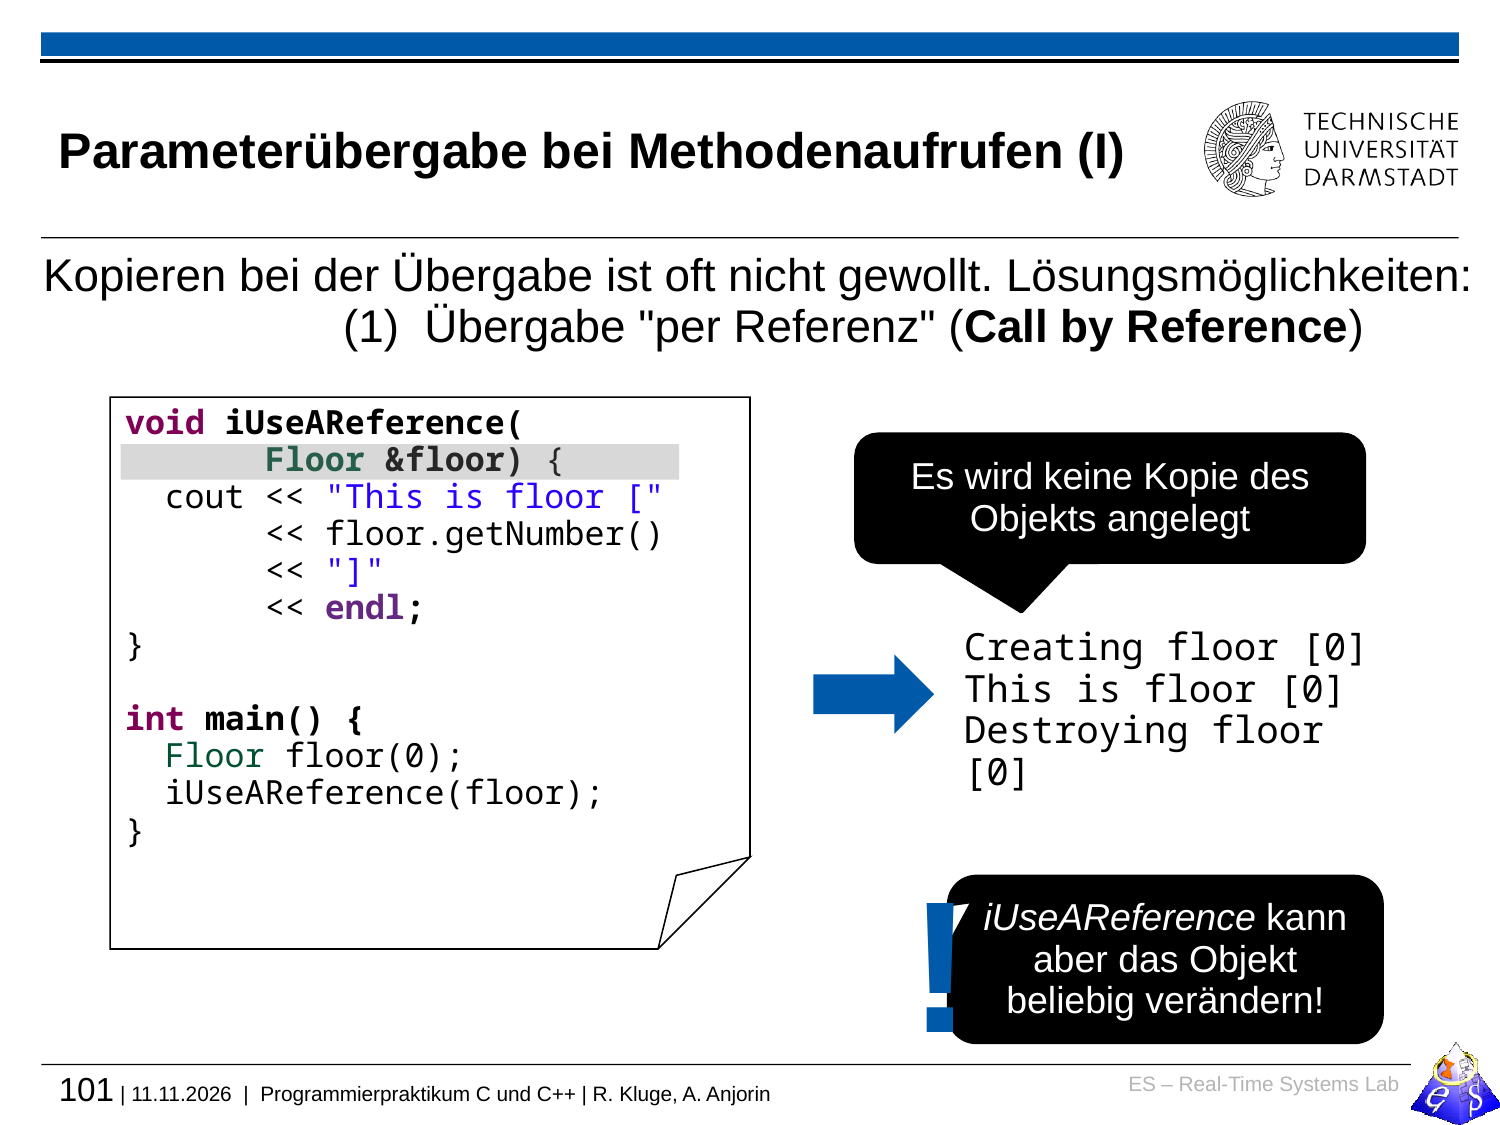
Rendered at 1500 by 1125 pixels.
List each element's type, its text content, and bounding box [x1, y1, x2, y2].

text_box [813, 654, 935, 734]
title Parameterübergabe bei Methodenaufrufen (I) [58, 80, 1187, 218]
text_box [120, 444, 680, 480]
picture [1411, 1041, 1500, 1125]
text_box ! [895, 857, 931, 1082]
text_box iUseAReference kann aber das Objekt beliebig verändern! [946, 874, 1384, 1045]
text_box Es wird keine Kopie des Objekts angelegt [854, 432, 1367, 614]
text_box Kopieren bei der Übergabe ist oft nicht gewollt. Lösungsmöglichkeiten: (1) Übergabe "per Referenz" (Call by Reference) [28, 243, 1500, 361]
text_box Creating floor [0] This is floor [0] Destroying floor [0] [948, 619, 1407, 802]
picture [1187, 84, 1483, 214]
text_box void iUseAReference( Floor &floor) { cout << "This is floor [" << floor.getNumber() << "]" << endl; } int main() { Floor floor(0); iUseAReference(floor); } [110, 397, 751, 950]
